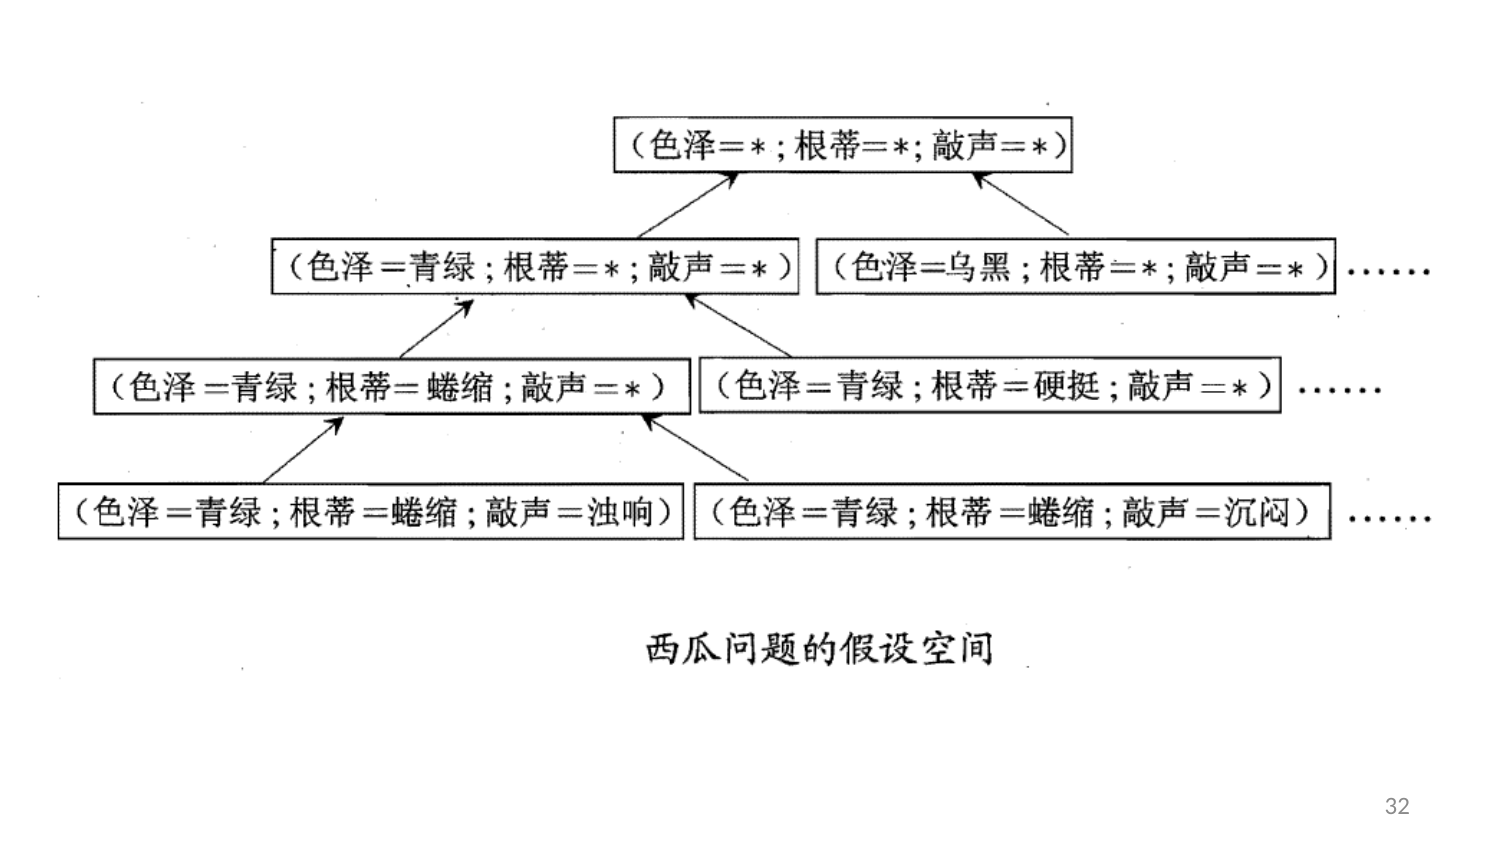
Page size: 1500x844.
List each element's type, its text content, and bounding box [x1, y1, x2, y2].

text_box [35, 88, 1472, 692]
slide_number 32 [1074, 782, 1425, 827]
